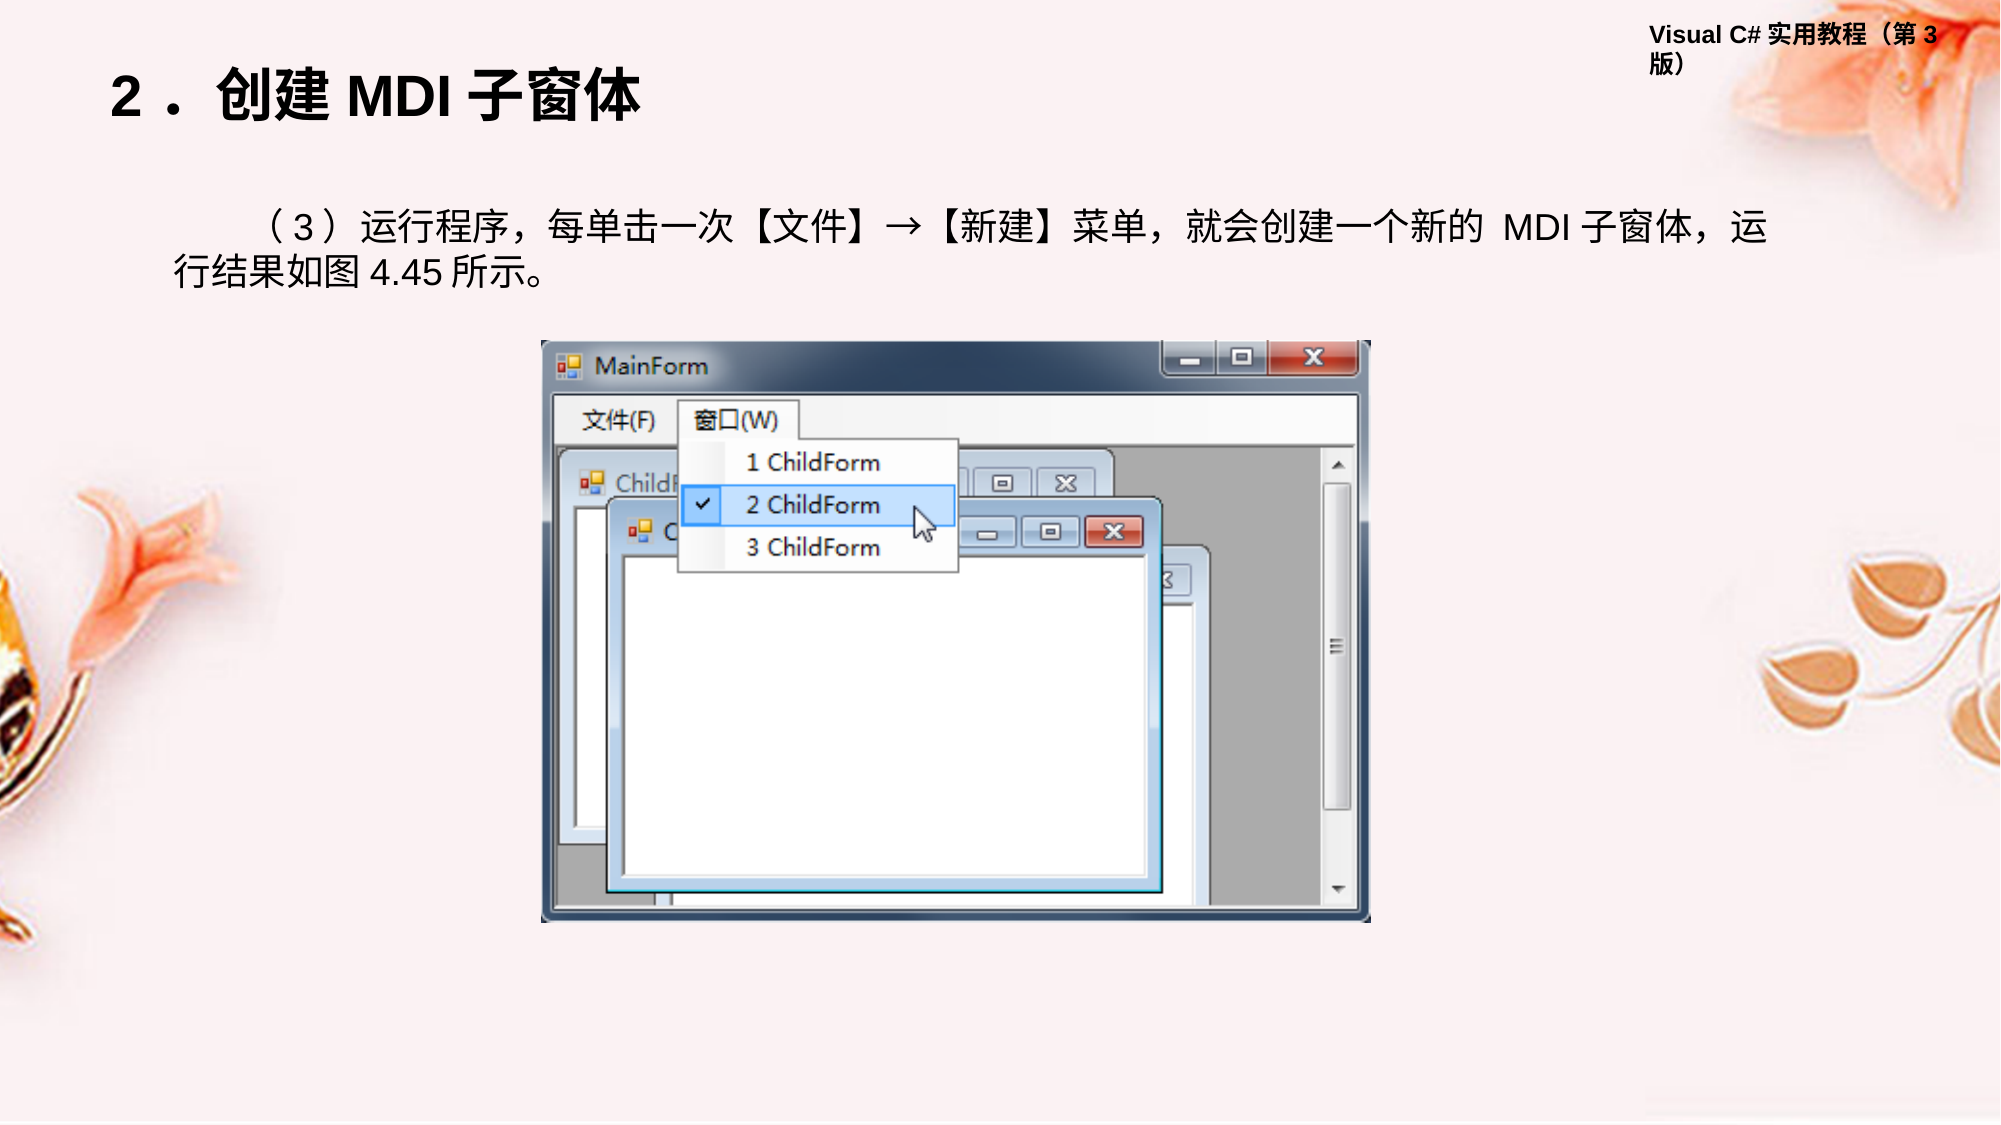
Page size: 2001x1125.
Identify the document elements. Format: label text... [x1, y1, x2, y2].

text_box 2．创建MDI子窗体 [96, 58, 1047, 136]
picture [0, 0, 2001, 1125]
text_box （3）运行程序，每单击一次【文件】→【新建】菜单，就会创建一个新的 MDI子窗体，运行结果如图4.45所示。 [158, 195, 1807, 300]
